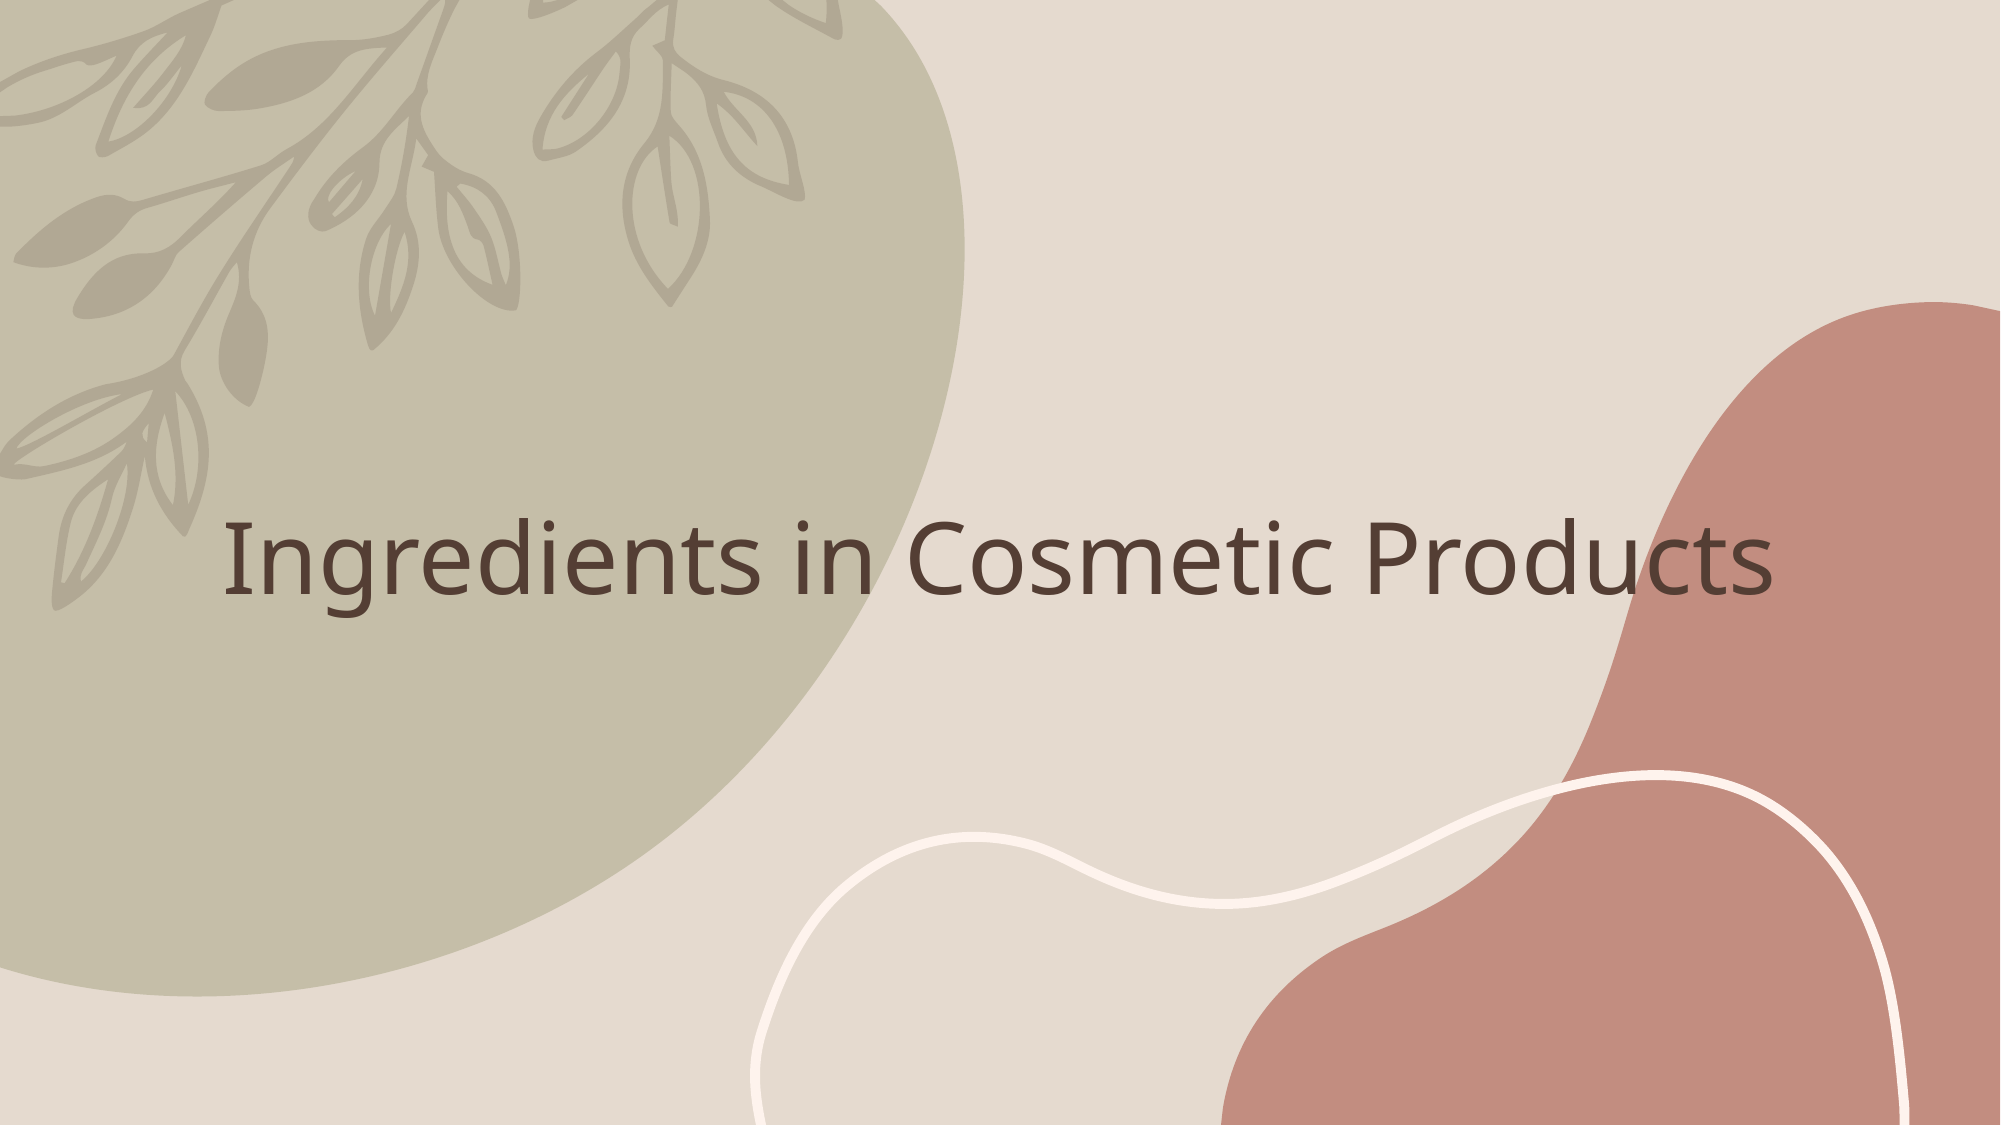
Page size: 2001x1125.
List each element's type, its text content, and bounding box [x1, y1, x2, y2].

title Ingredients in Cosmetic Products [150, 149, 1850, 975]
